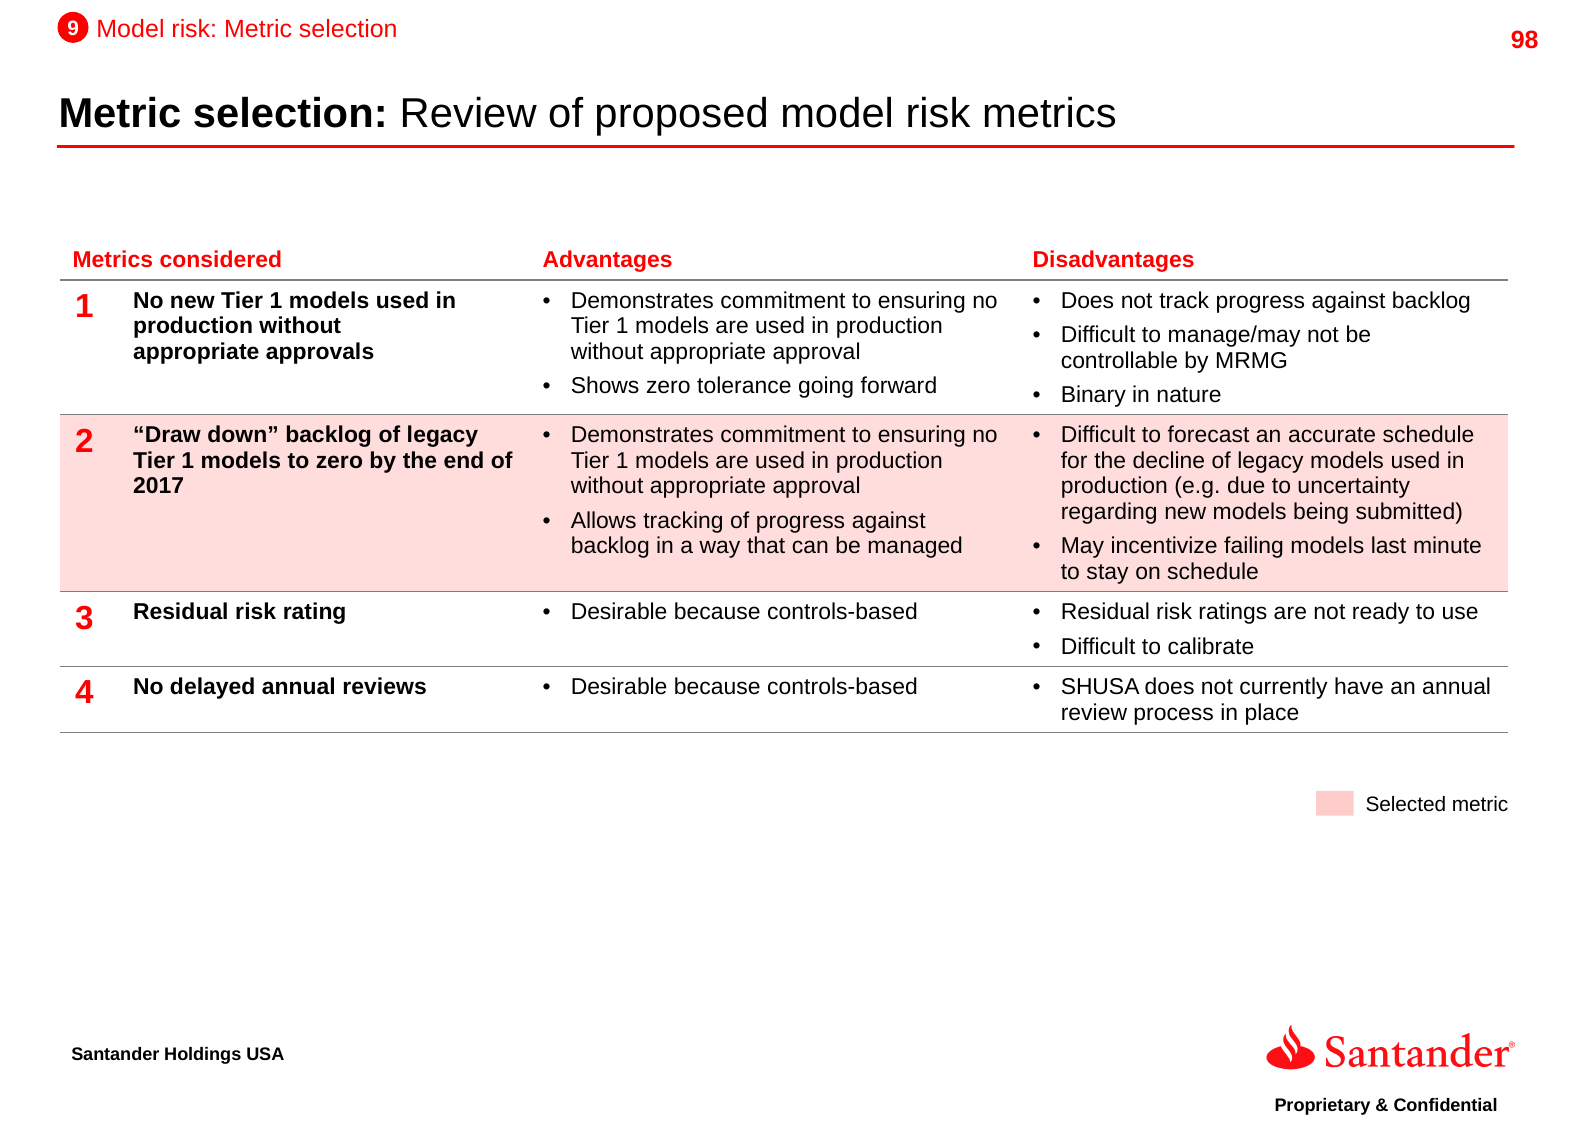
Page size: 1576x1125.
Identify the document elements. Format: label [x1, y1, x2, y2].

table_cell [60, 592, 1508, 666]
table_cell [60, 415, 1508, 591]
picture [1247, 1011, 1528, 1094]
table_cell [60, 281, 1508, 414]
text_box [57, 11, 400, 44]
text_box [43, 85, 1576, 144]
table_cell [60, 667, 1508, 732]
table_header [60, 240, 1508, 279]
text_box [1316, 790, 1354, 816]
